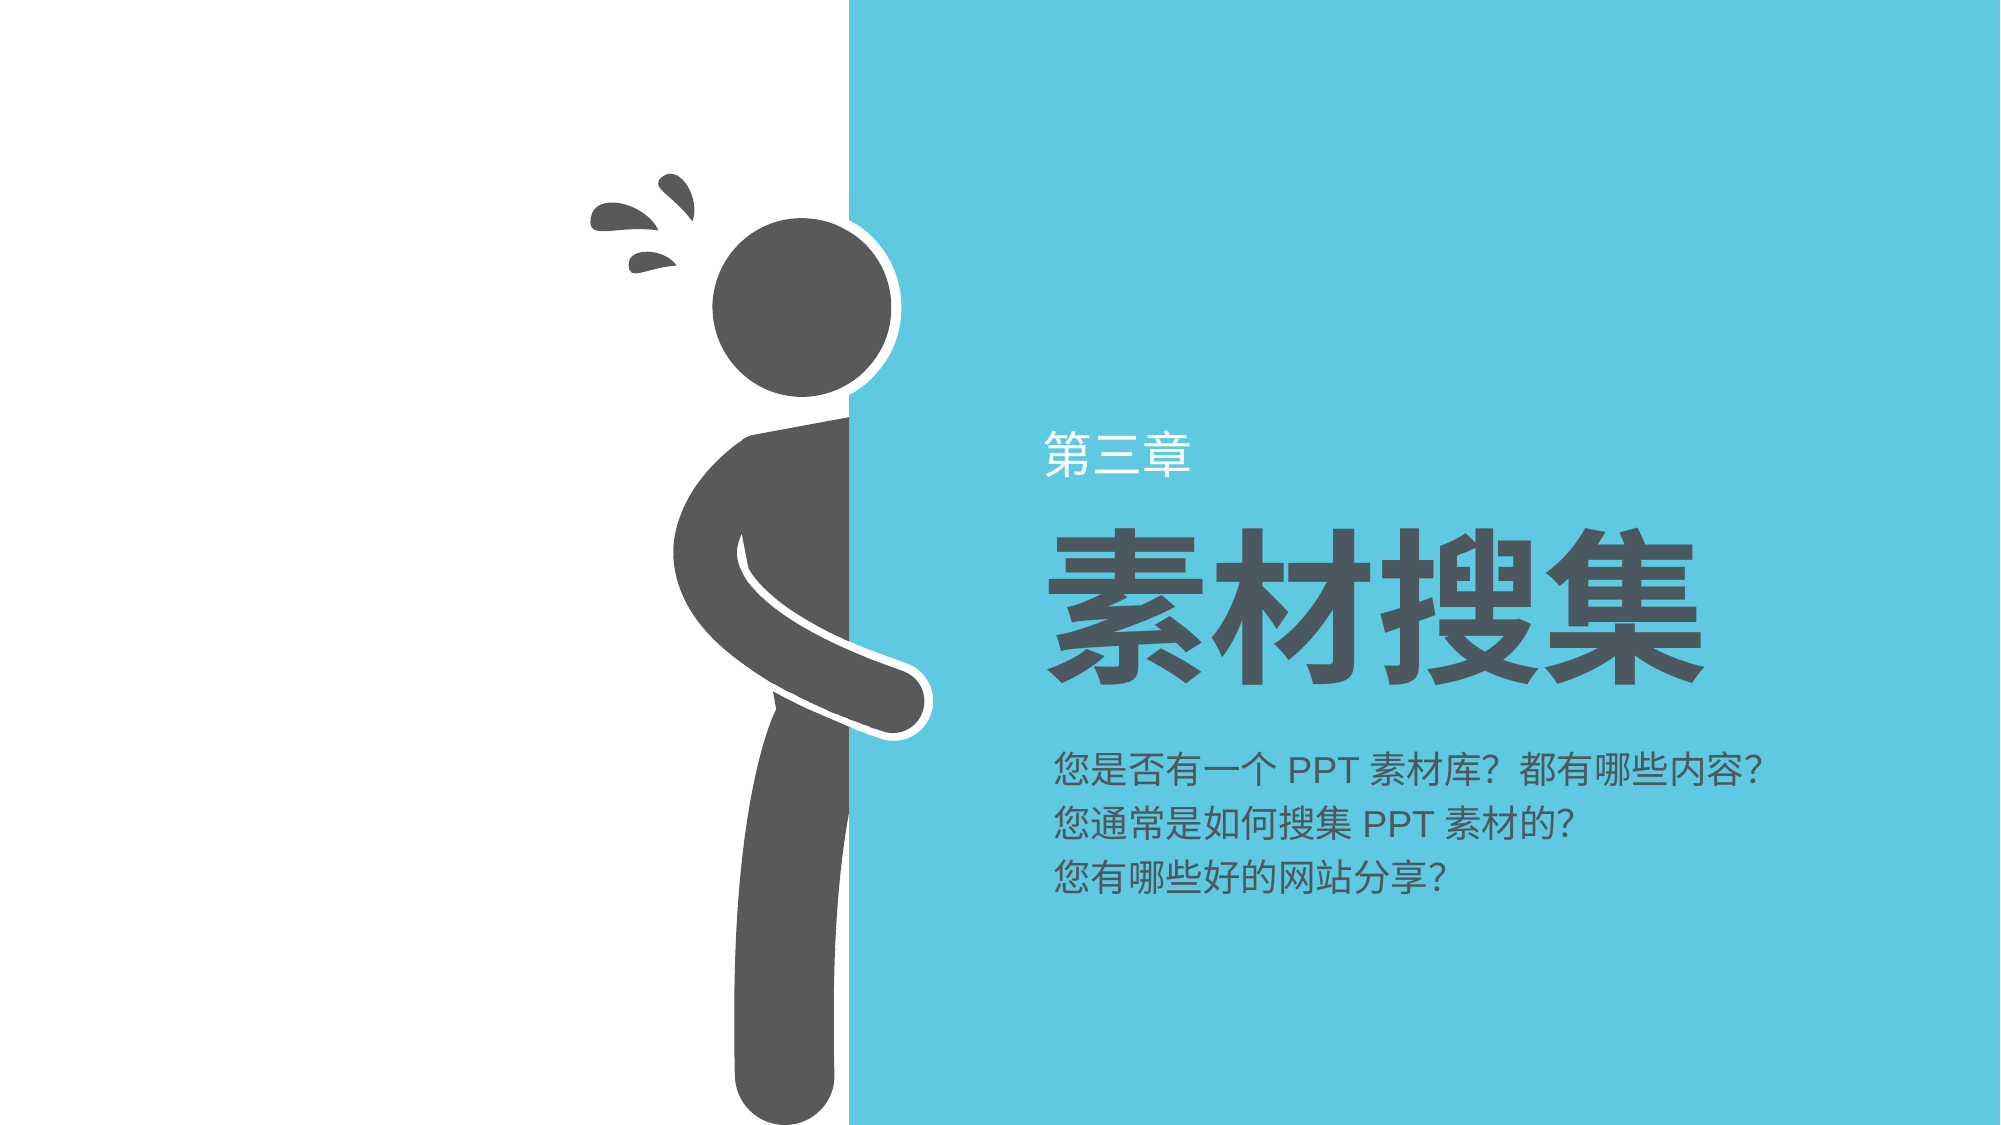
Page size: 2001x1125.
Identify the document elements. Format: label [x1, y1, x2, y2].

text_box [586, 164, 701, 283]
text_box [673, 0, 2000, 1125]
